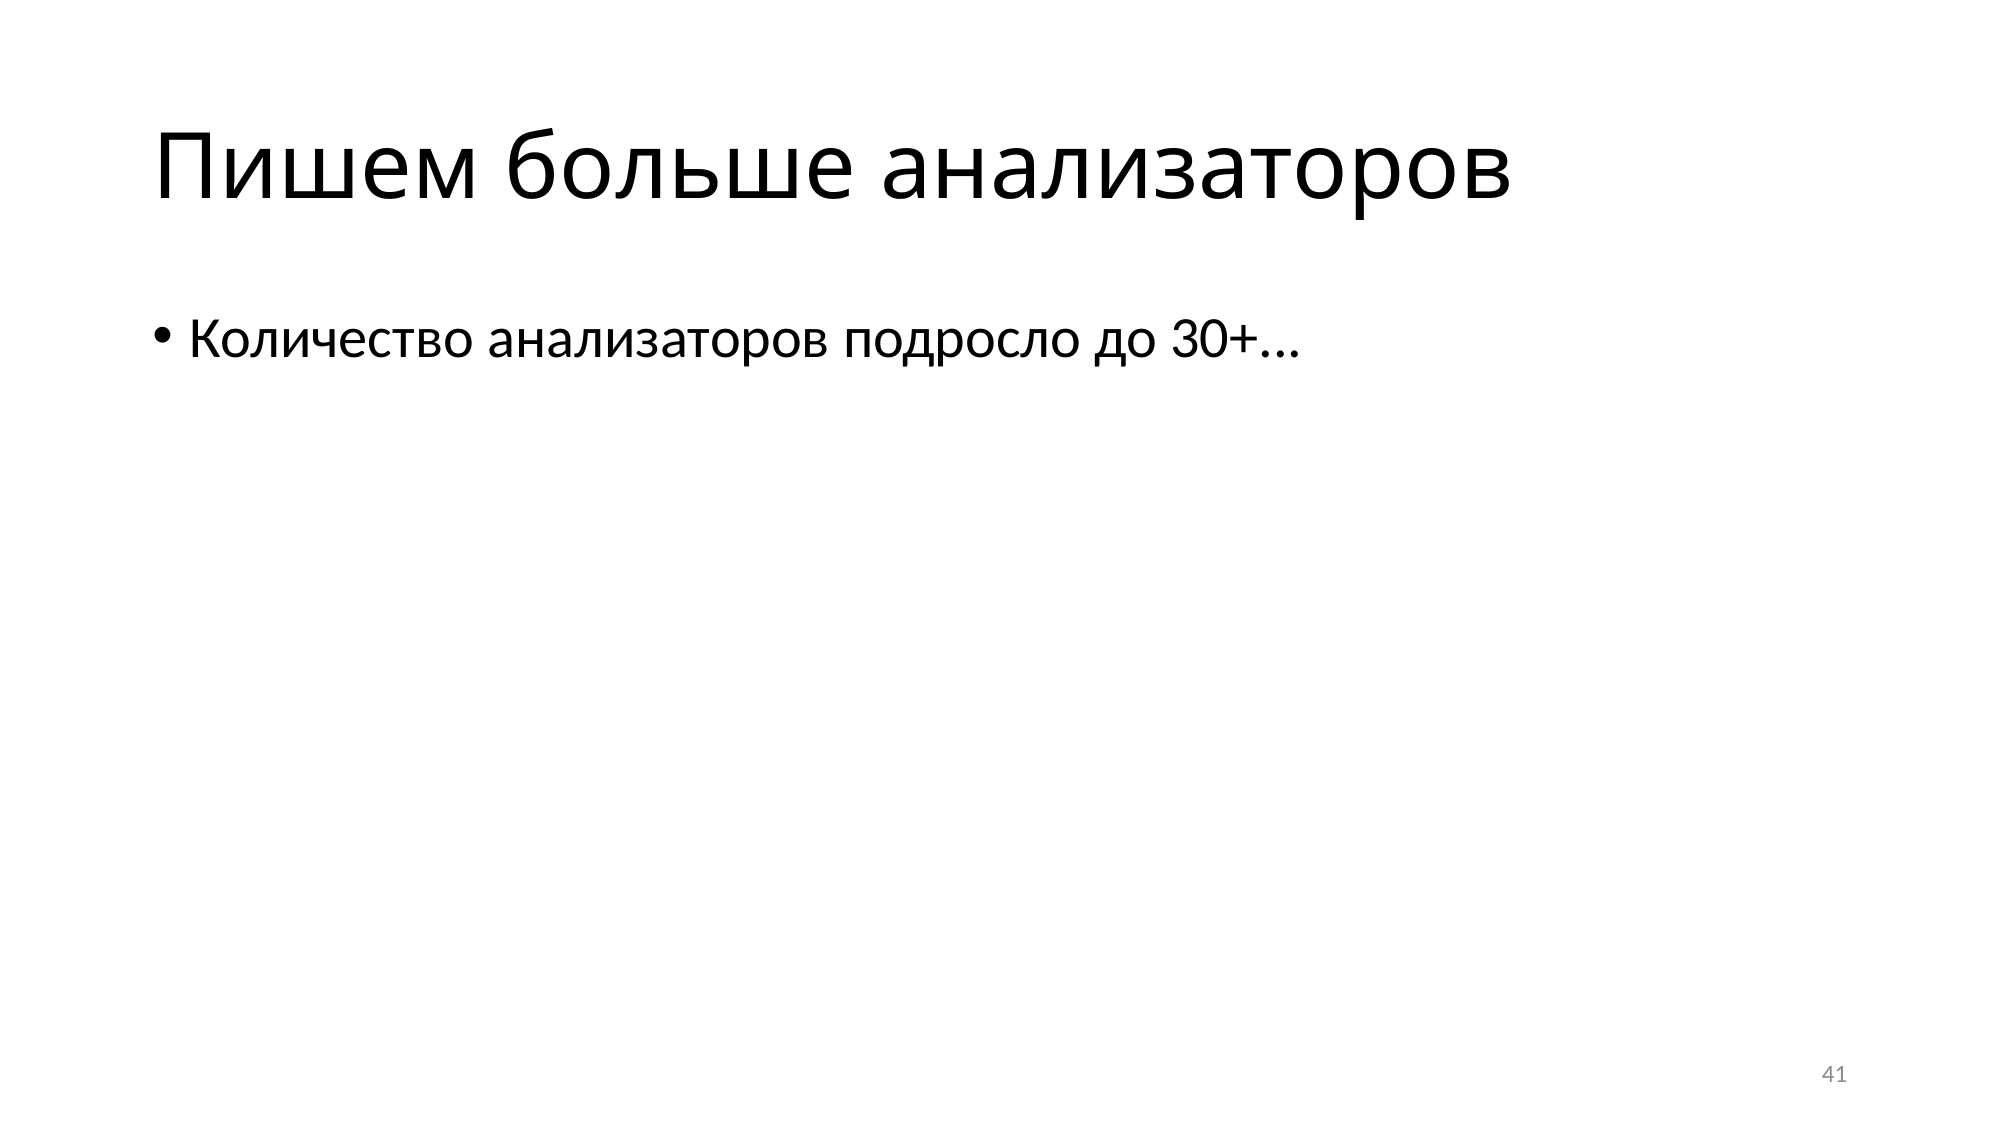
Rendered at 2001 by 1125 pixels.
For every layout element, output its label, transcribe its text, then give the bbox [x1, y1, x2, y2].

title Пишем больше анализаторов [137, 59, 1863, 278]
list Количество анализаторов подросло до 30+... [137, 299, 1863, 1014]
slide_number 41 [1412, 1042, 1863, 1103]
